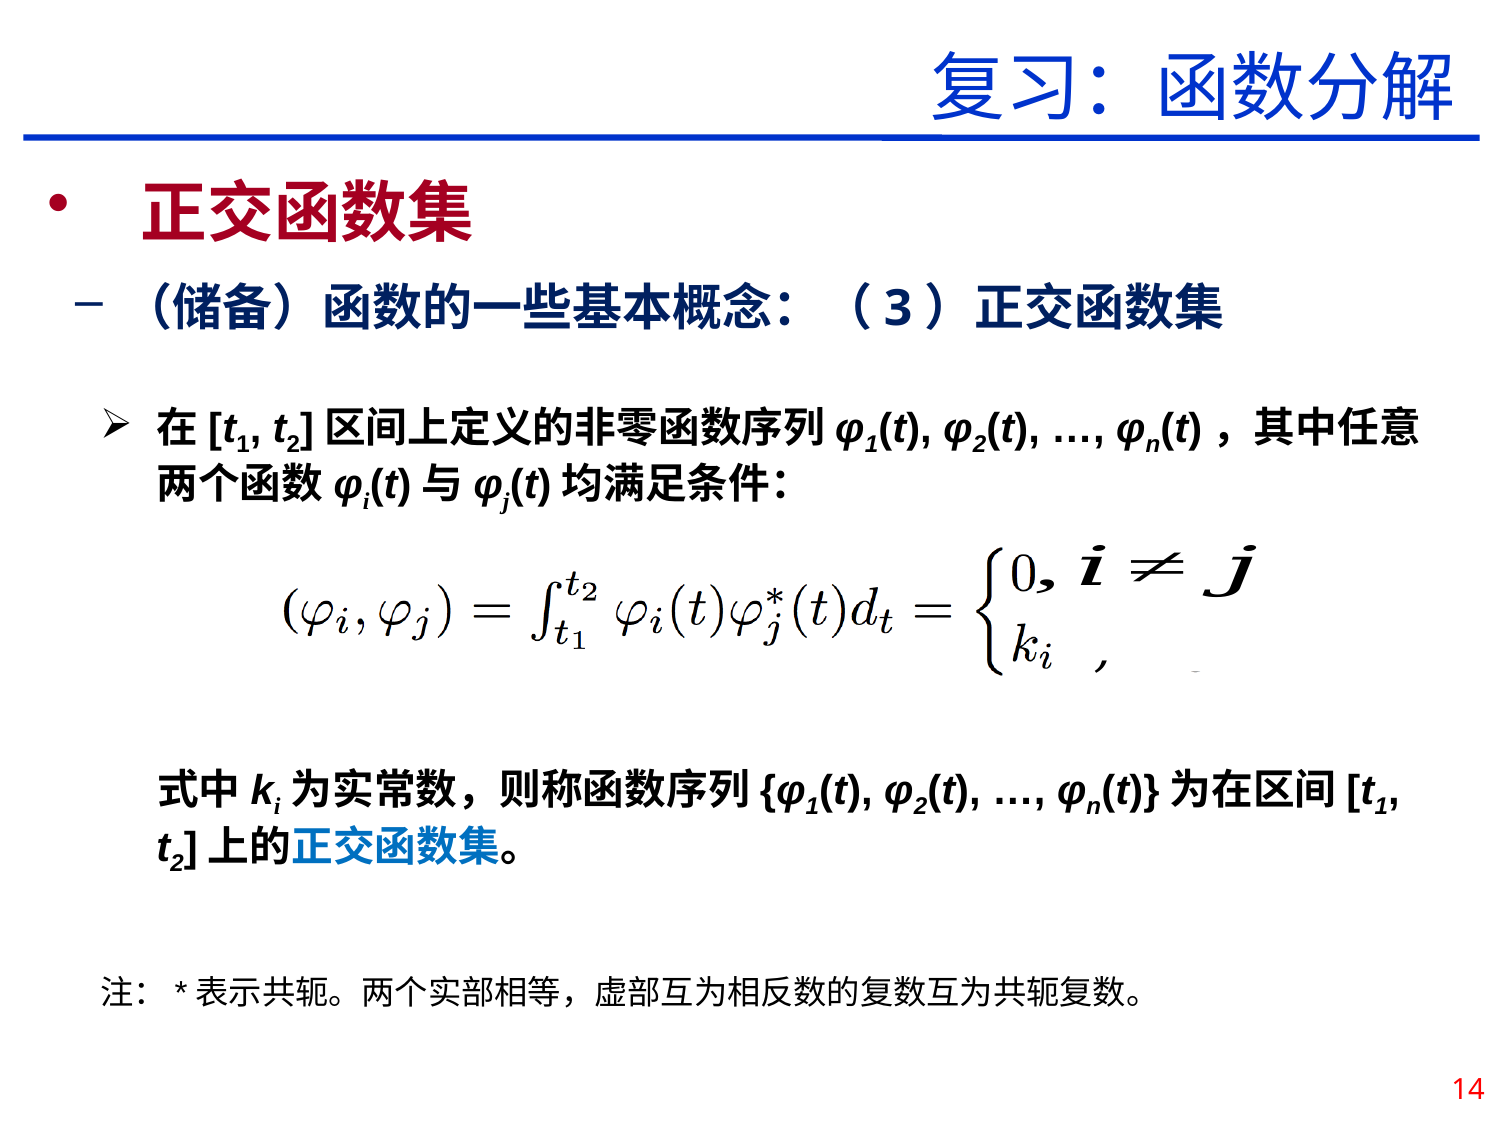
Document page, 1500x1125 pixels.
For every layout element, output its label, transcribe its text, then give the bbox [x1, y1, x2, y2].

text_box 复习：函数分解 [876, 24, 1471, 138]
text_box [85, 392, 1449, 999]
slide_number 14 [1187, 1062, 1500, 1125]
text_box 正交函数集 （储备）函数的一些基本概念：（3）正交函数集 [32, 171, 1376, 378]
